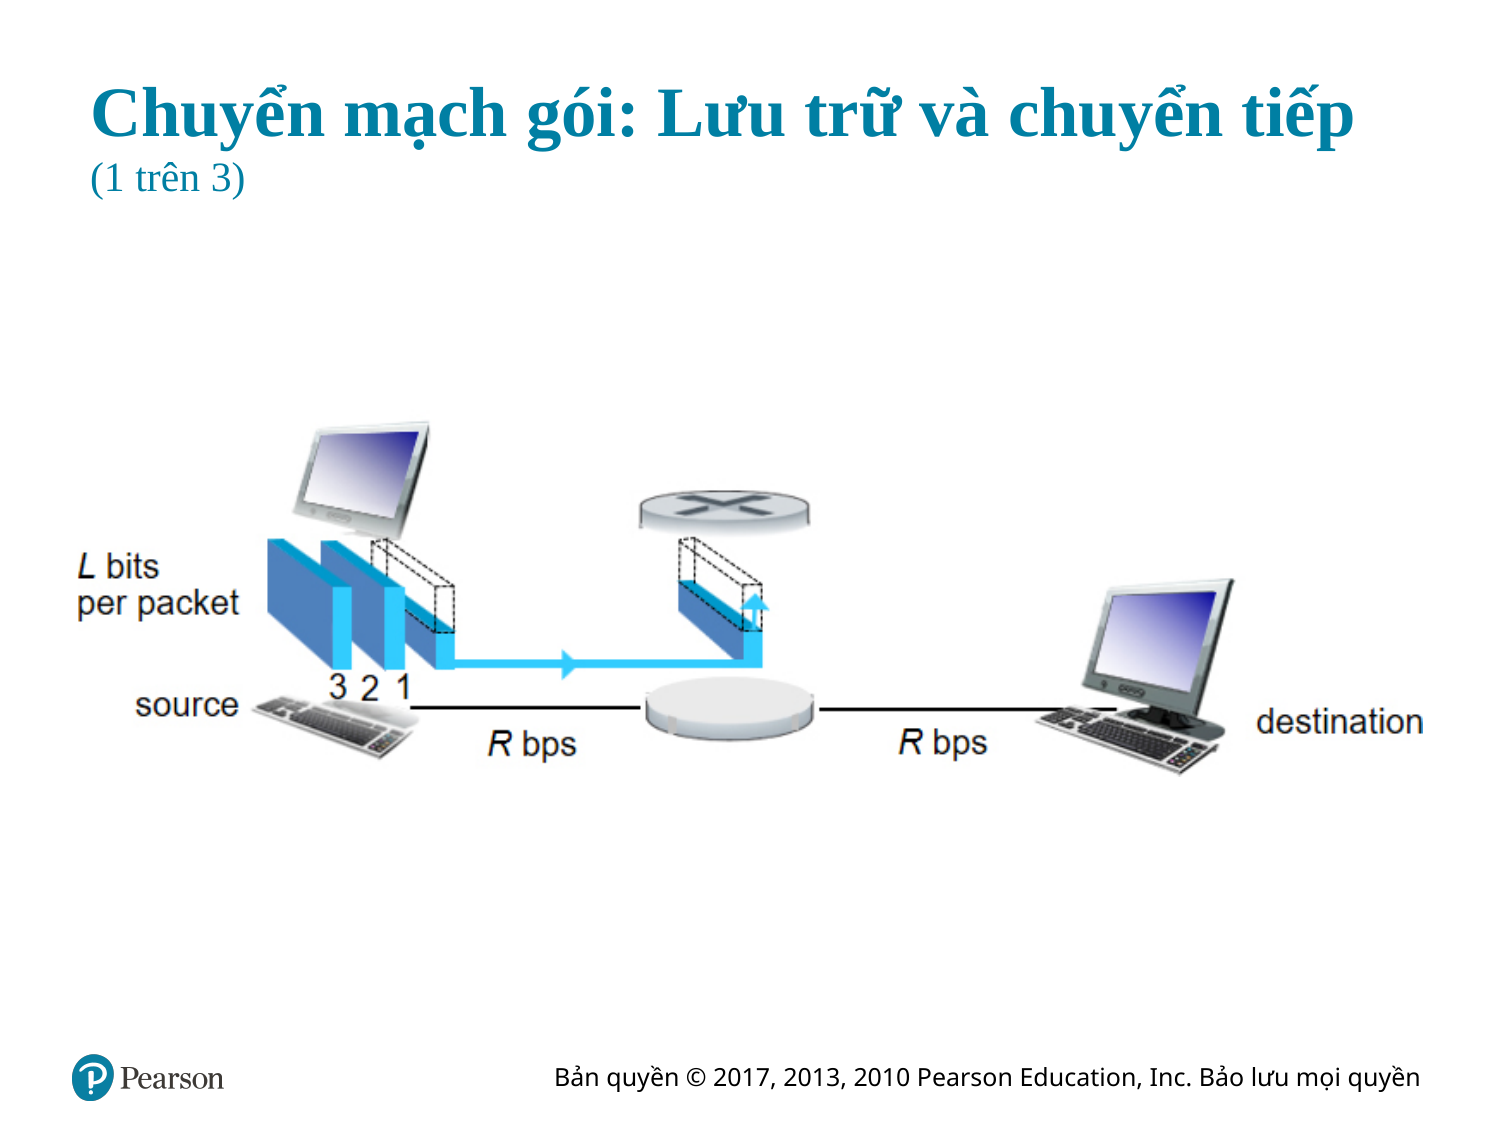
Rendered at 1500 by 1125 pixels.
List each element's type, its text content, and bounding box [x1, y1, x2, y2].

picture [98, 1054, 224, 1101]
picture [77, 396, 1423, 777]
picture [80, 1063, 106, 1088]
title Chuyển mạch gói: Lưu trữ và chuyển tiếp (1 trên 3) [75, 35, 1425, 216]
picture [72, 1087, 83, 1101]
picture [72, 1054, 88, 1070]
